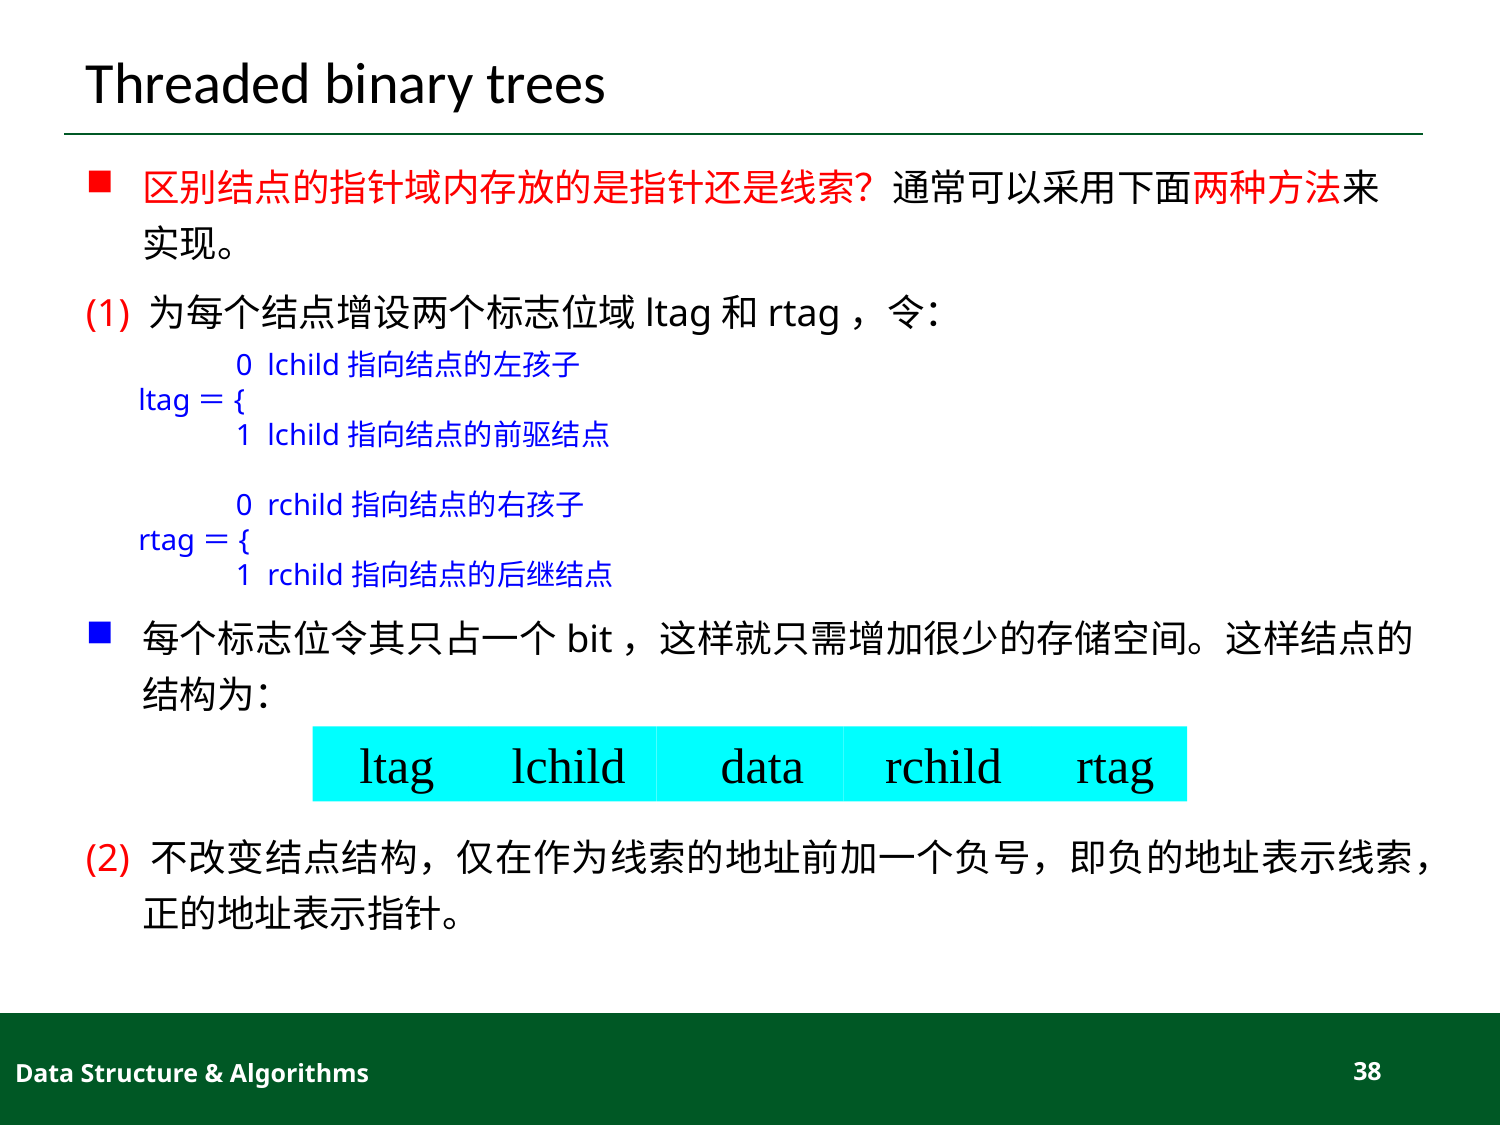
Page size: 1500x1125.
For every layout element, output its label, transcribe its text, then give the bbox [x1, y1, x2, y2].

footer Data Structure & Algorithms [0, 1042, 507, 1103]
list 区别结点的指针域内存放的是指针还是线索？通常可以采用下面两种方法来实现。 (1) 为每个结点增设两个标志位域ltag和rtag，令： 0 lchild指向结点的左孩子 ltag＝{ 1 lchild指向结点的前驱结点 0 rchild指向结点的右孩子 rtag＝{ 1 rchild指向结点的后继结点 每个标志位令其只占一个bit，这样就只需增加很少的存储空间。这样结点的结构为： (2) 不改变结点结构，仅在作为线索的地址前加一个负号，即负的地址表示线索，正的地址表示指针。 [70, 145, 1430, 991]
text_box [312, 726, 1188, 802]
title Threaded binary trees [70, 34, 1430, 135]
slide_number 38 [1059, 1042, 1397, 1103]
